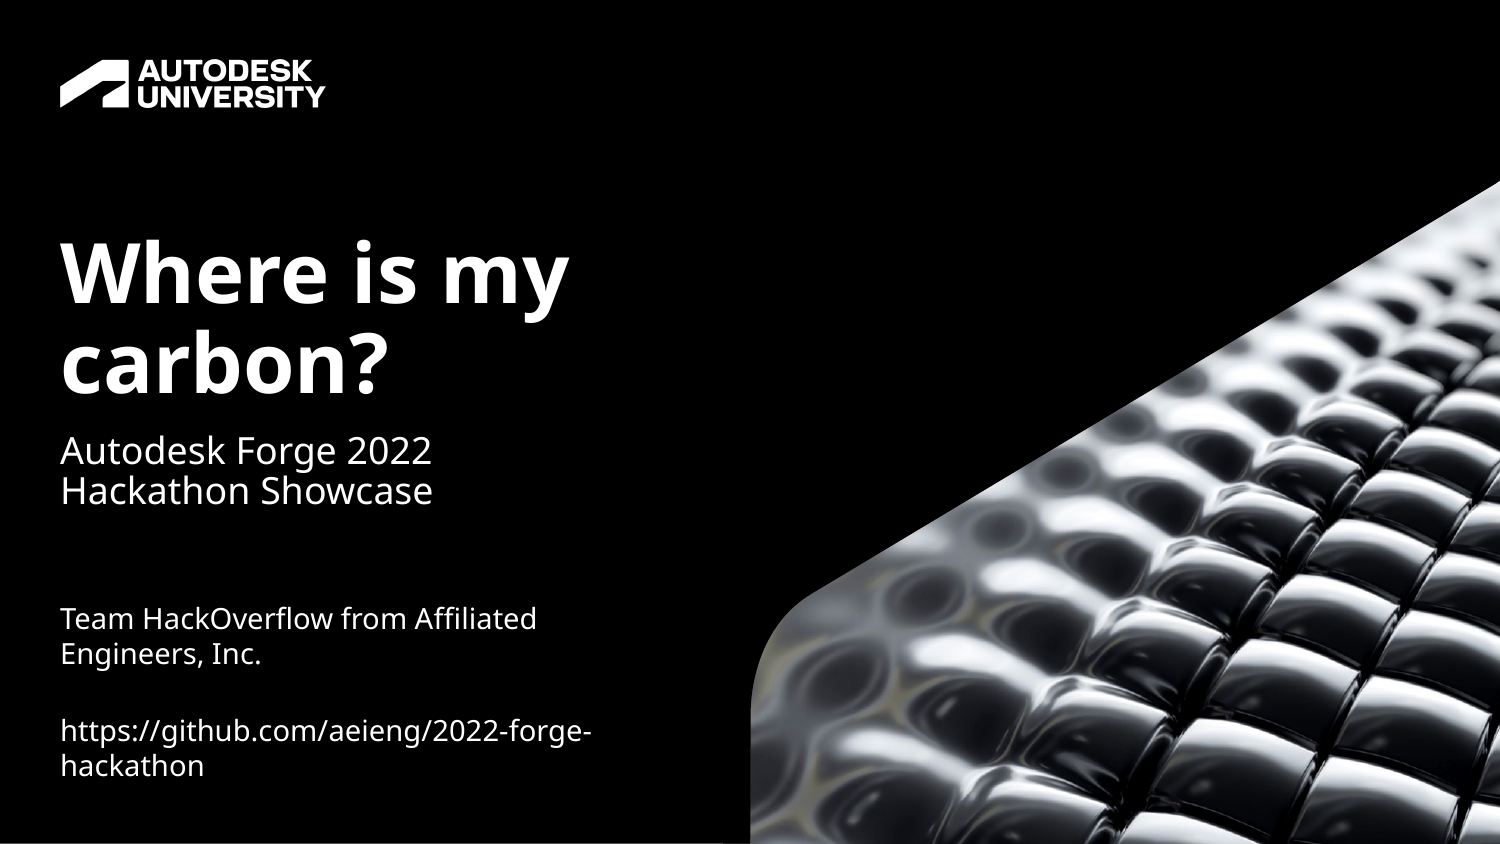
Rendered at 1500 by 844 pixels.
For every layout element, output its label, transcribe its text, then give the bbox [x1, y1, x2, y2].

list Team HackOverflow from Affiliated Engineers, Inc. https://github.com/aeieng/2022-forge-hackathon [60, 600, 670, 714]
title Where is my carbon? [60, 321, 892, 412]
subtitle Autodesk Forge 2022 Hackathon Showcase [60, 432, 614, 514]
picture [751, 182, 1500, 844]
picture [60, 59, 326, 108]
